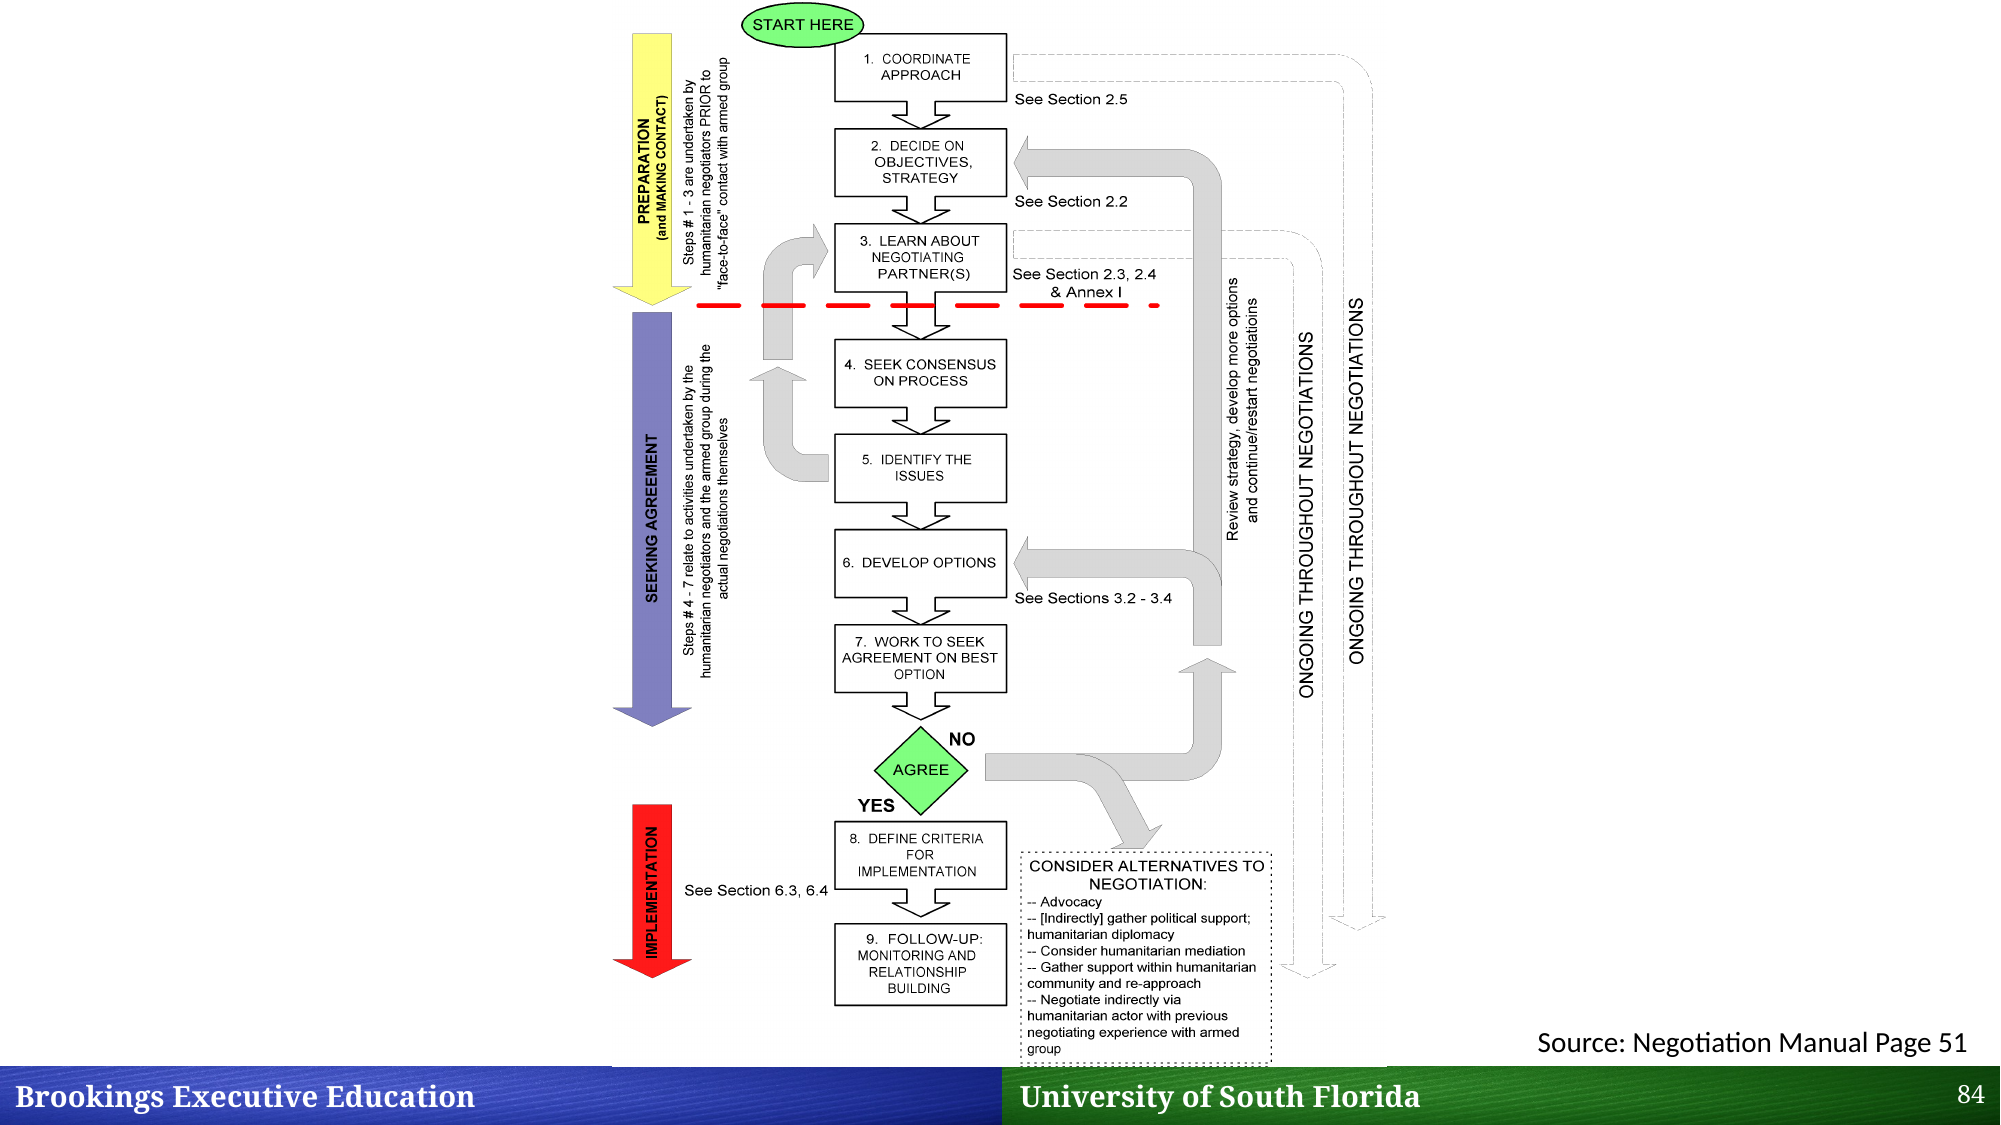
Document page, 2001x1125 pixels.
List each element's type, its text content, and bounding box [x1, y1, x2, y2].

slide_number 84 [1932, 1066, 2000, 1125]
footer Brookings Executive Education University of South Florida [0, 1066, 1932, 1125]
picture [612, 0, 1387, 1067]
text_box Source: Negotiation Manual Page 51 [1522, 1016, 2000, 1066]
